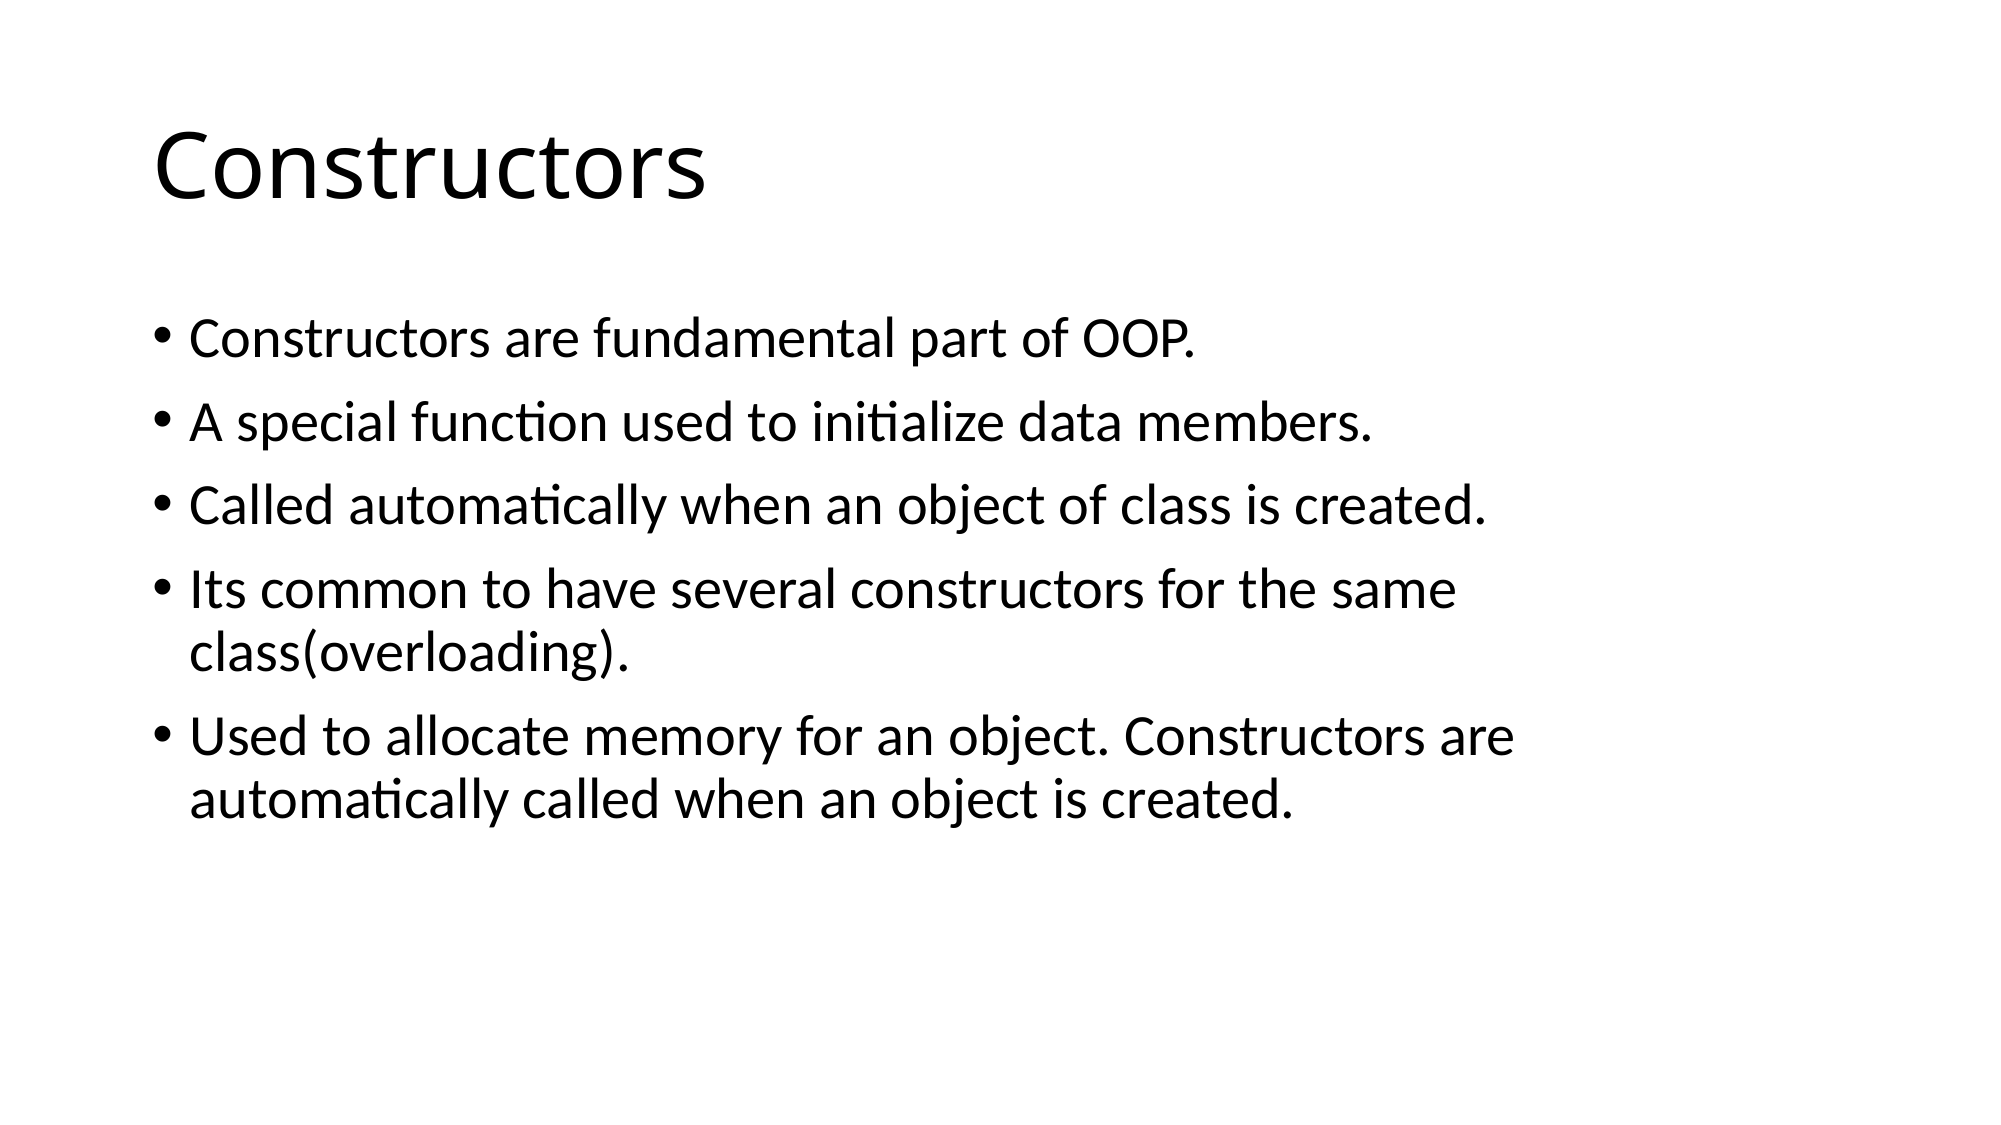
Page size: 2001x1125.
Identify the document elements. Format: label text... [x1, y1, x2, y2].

title Constructors [137, 59, 1863, 278]
list Constructors are fundamental part of OOP. A special function used to initialize data members. Called automatically when an object of class is created. Its common to have several constructors for the same class(overloading). Used to allocate memory for an object. Constructors are automatically called when an object is created. [137, 299, 1863, 1014]
